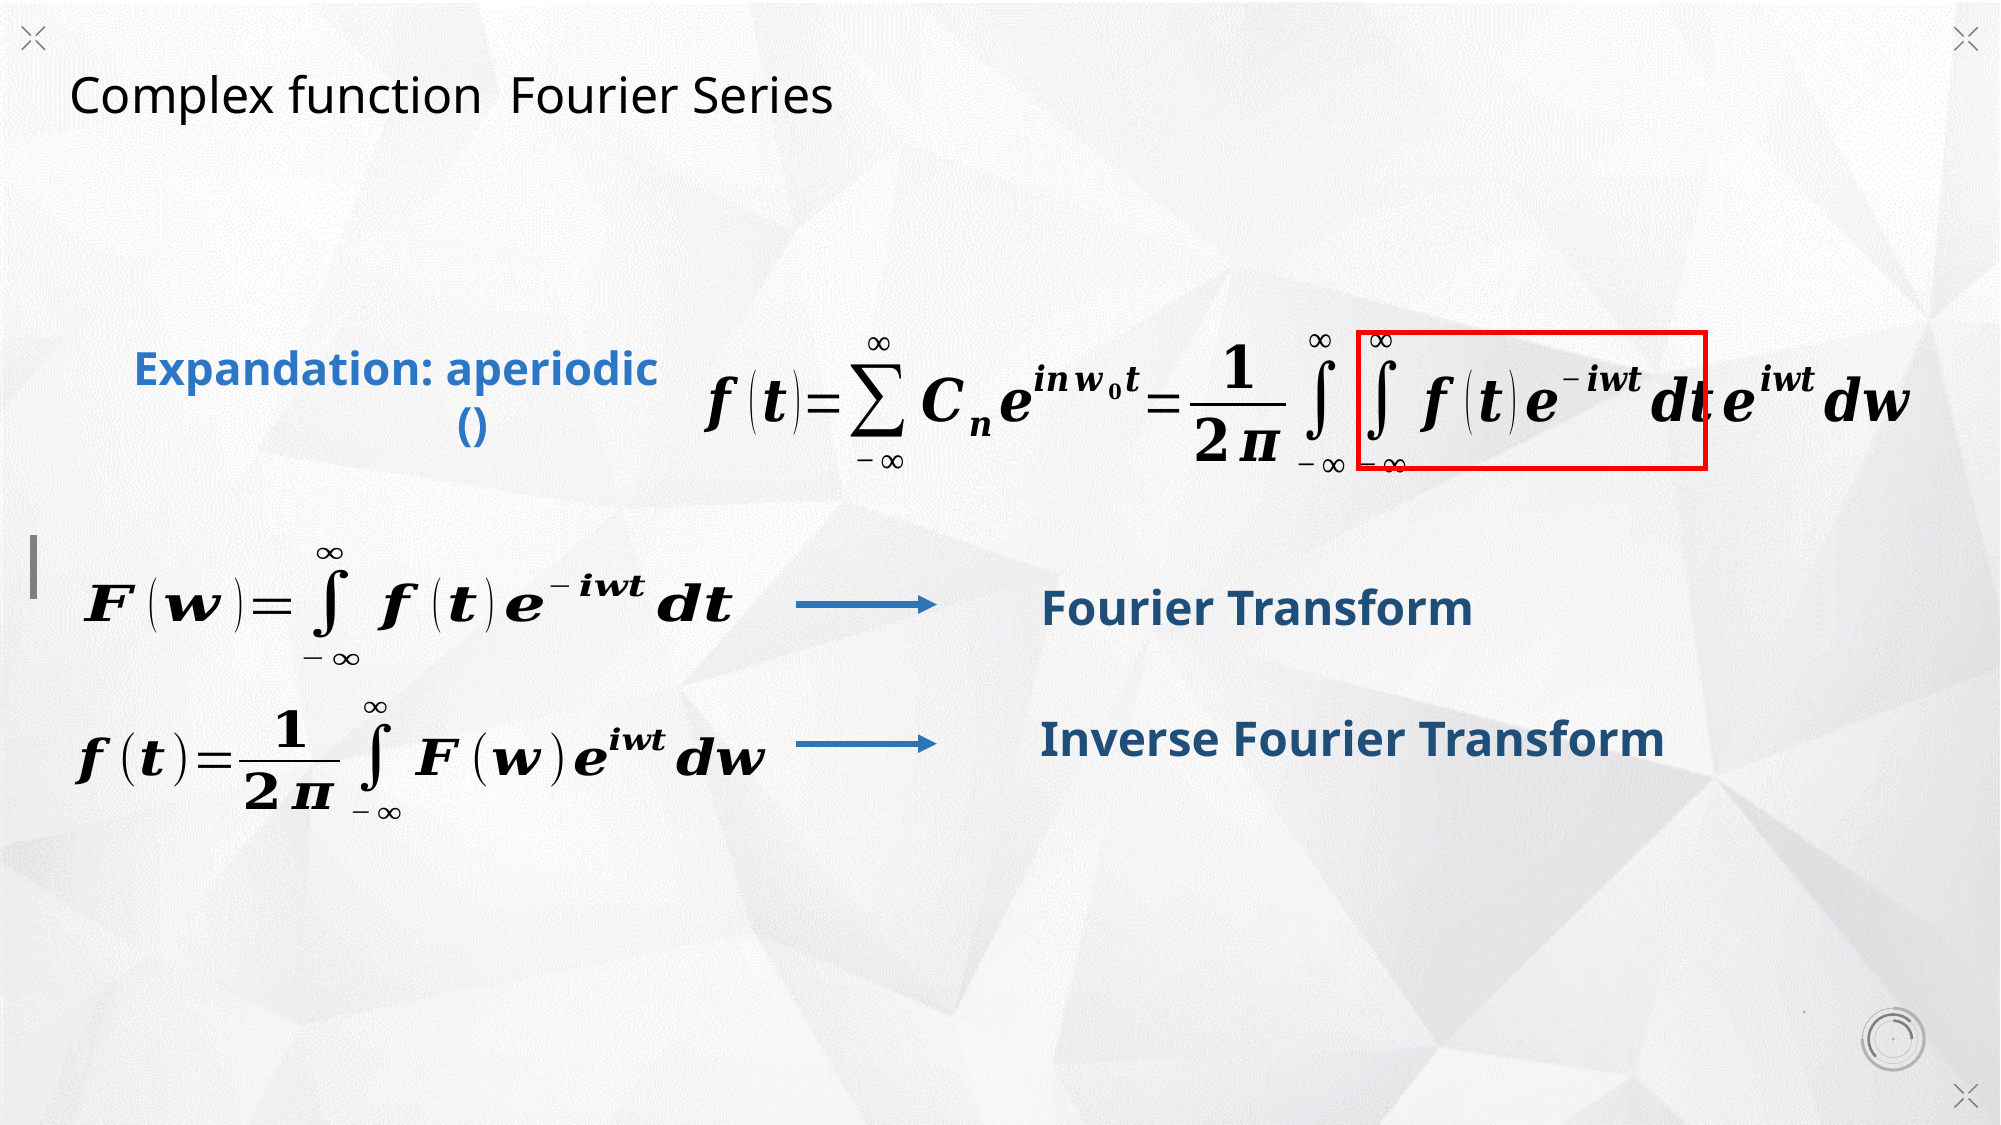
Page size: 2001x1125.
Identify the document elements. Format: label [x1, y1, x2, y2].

text_box [1953, 1083, 1979, 1109]
text_box [1953, 26, 1979, 52]
text_box [71, 318, 1914, 829]
text_box [1860, 1006, 1926, 1072]
text_box [21, 25, 46, 51]
text_box [29, 534, 38, 600]
picture [0, 0, 2001, 1125]
